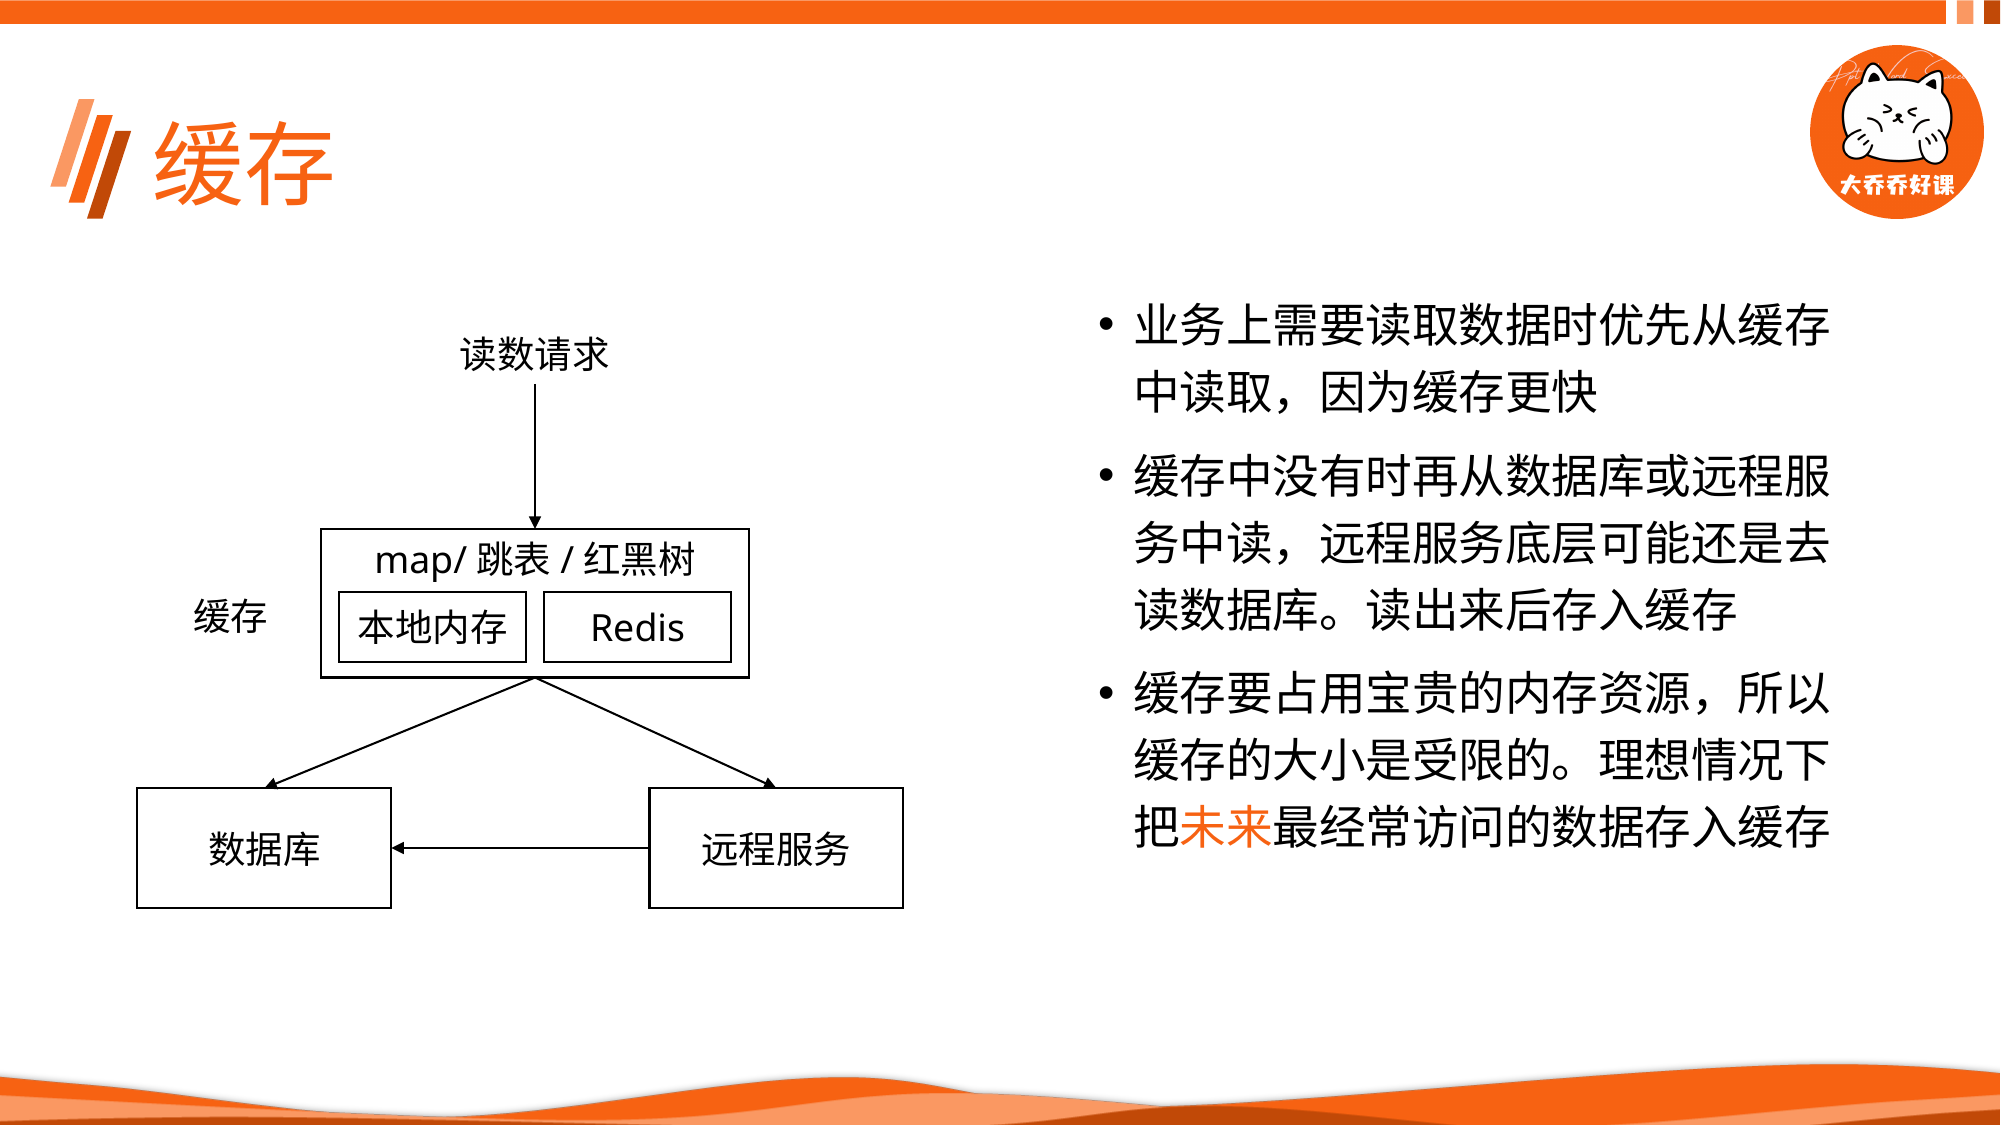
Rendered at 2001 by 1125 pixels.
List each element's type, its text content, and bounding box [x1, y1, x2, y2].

text_box 读数请求 [445, 324, 625, 384]
title 缓存 [137, 59, 1863, 278]
picture [1849, 45, 1984, 219]
text_box 远程服务 [648, 787, 904, 909]
list 业务上需要读取数据时优先从缓存中读取，因为缓存更快 缓存中没有时再从数据库或远程服务中读，远程服务底层可能还是去读数据库。读出来后存入缓存 缓存要占用宝贵的内存资源，所以缓存的大小是受限的。理想情况下把未来最经常访问的数据存入缓存 [1083, 277, 1863, 955]
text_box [320, 528, 750, 677]
text_box 缓存 [178, 585, 284, 646]
picture [0, 1053, 2000, 1125]
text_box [264, 677, 536, 789]
text_box 数据库 [136, 787, 392, 909]
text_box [536, 677, 777, 789]
